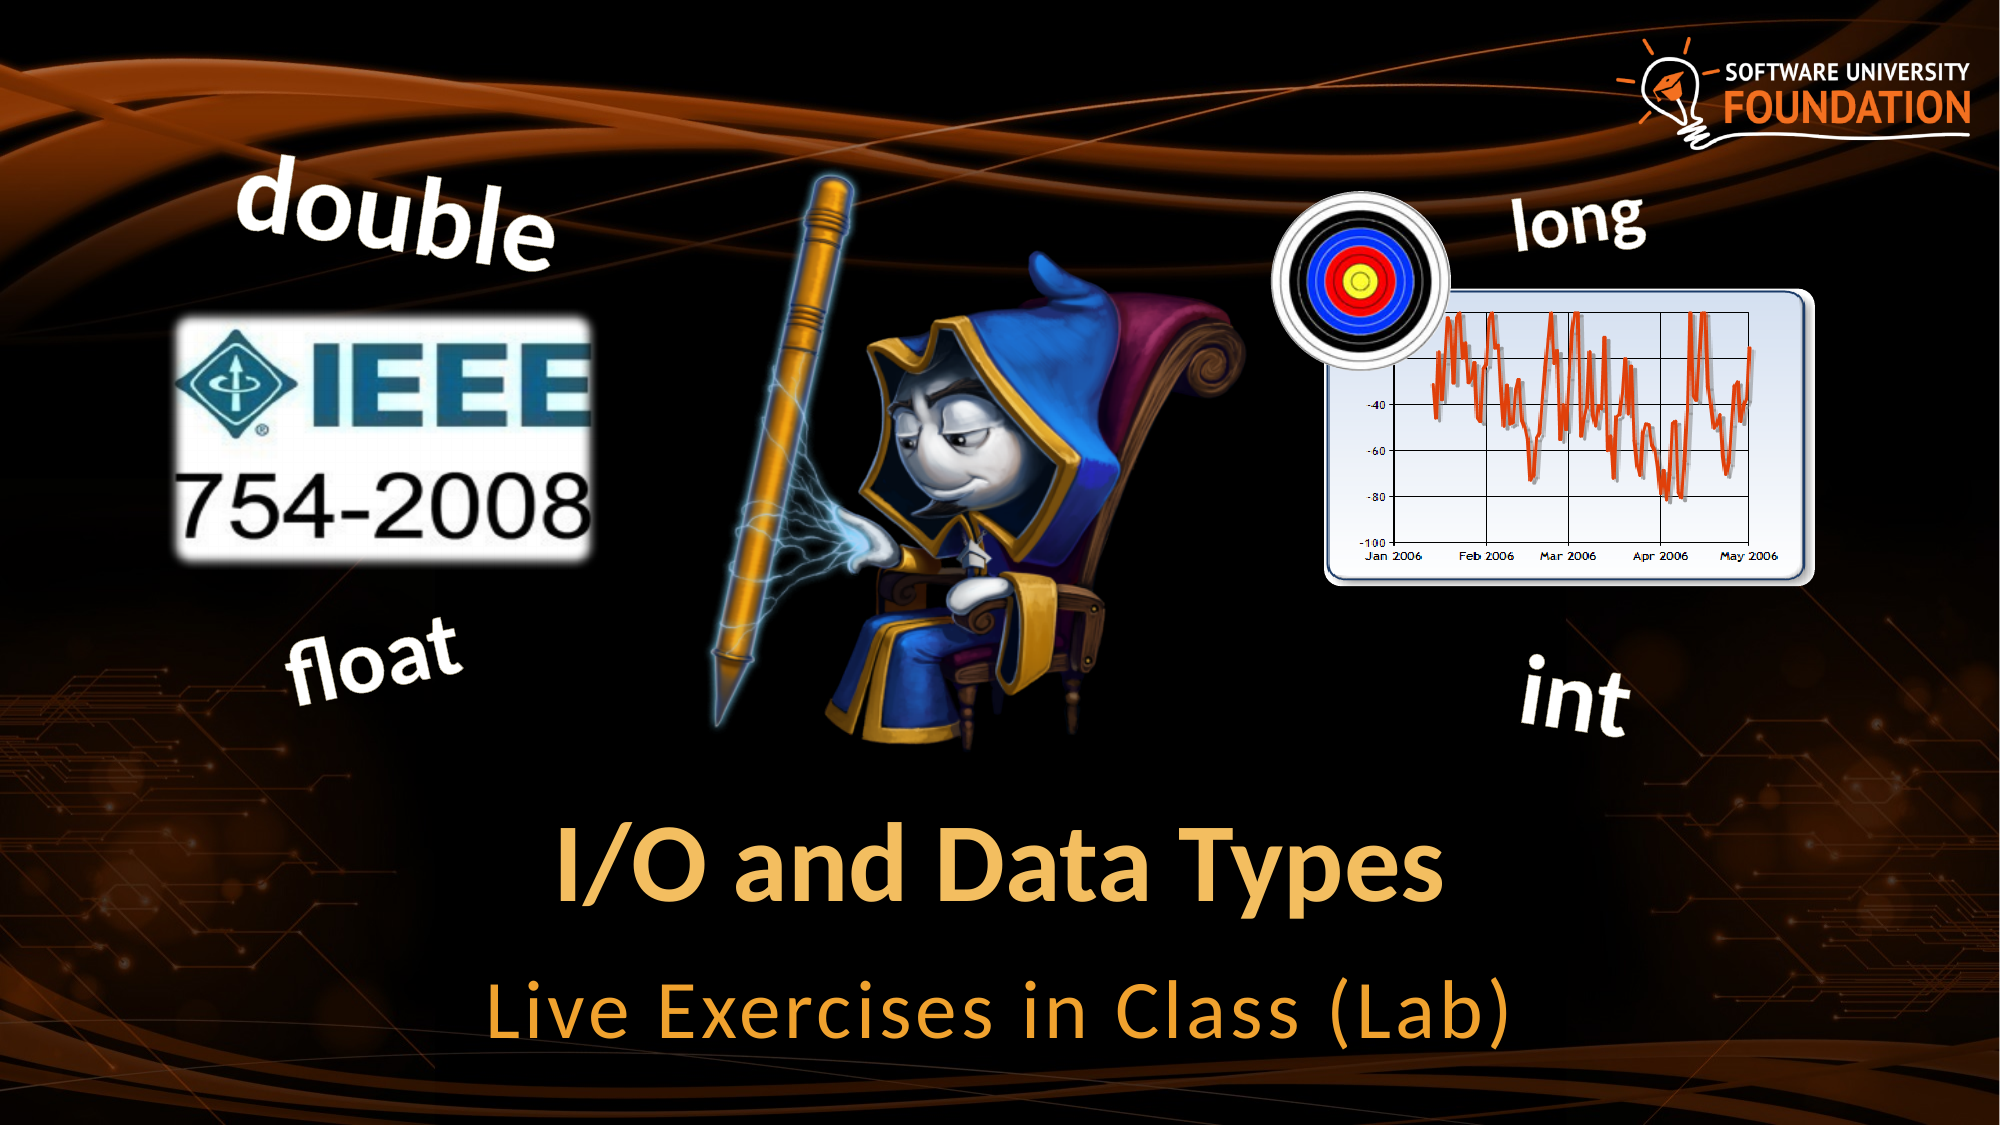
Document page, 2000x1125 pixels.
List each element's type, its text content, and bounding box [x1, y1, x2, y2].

text_box double [211, 106, 586, 307]
title I/O and Data Types [149, 796, 1850, 932]
text_box int [1496, 613, 1658, 769]
text_box float [258, 571, 486, 736]
picture [0, 0, 2000, 1125]
text_box long [1488, 150, 1666, 277]
list Live Exercises in Class (Lab) [149, 944, 1850, 1063]
